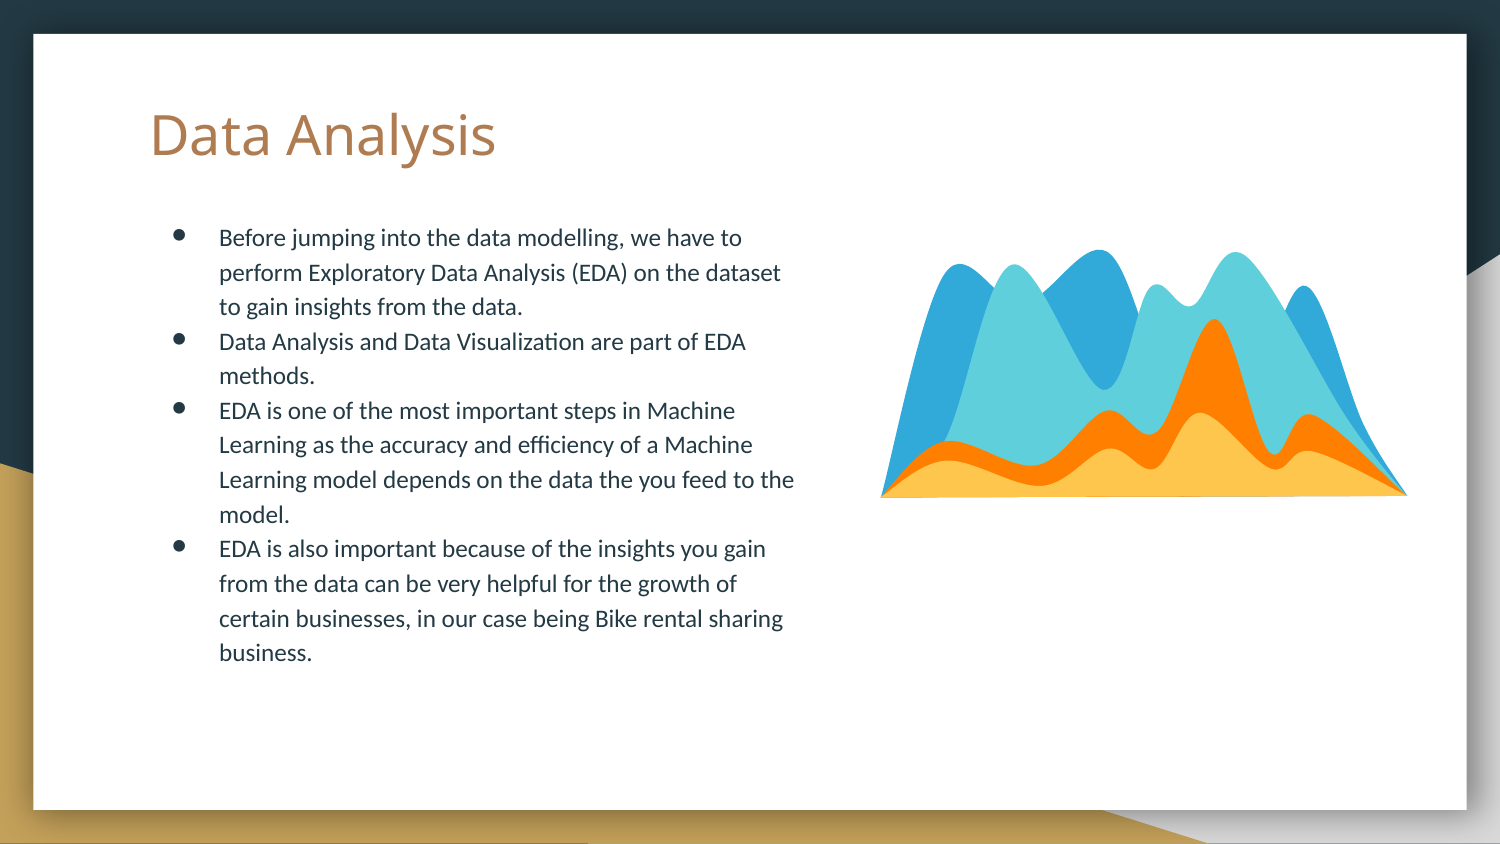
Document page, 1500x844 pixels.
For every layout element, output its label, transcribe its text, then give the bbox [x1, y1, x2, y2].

text_box [881, 319, 1405, 496]
text_box [880, 412, 1408, 498]
text_box [944, 251, 1406, 494]
text_box [1285, 285, 1407, 495]
text_box [1043, 249, 1138, 389]
text_box [881, 263, 994, 495]
list Before jumping into the data modelling, we have to perform Exploratory Data Analysis (EDA) on the dataset to gain insights from the data. Data Analysis and Data Visualization are part of EDA methods. EDA is one of the most important steps in Machine Learning as the accuracy and efficiency of a Machine Learning model depends on the data the you feed to the model. EDA is also important because of the insights you gain from the data can be very helpful for the growth of certain businesses, in our case being Bike rental sharing business. [134, 201, 813, 684]
title Data Analysis [134, 85, 1366, 183]
